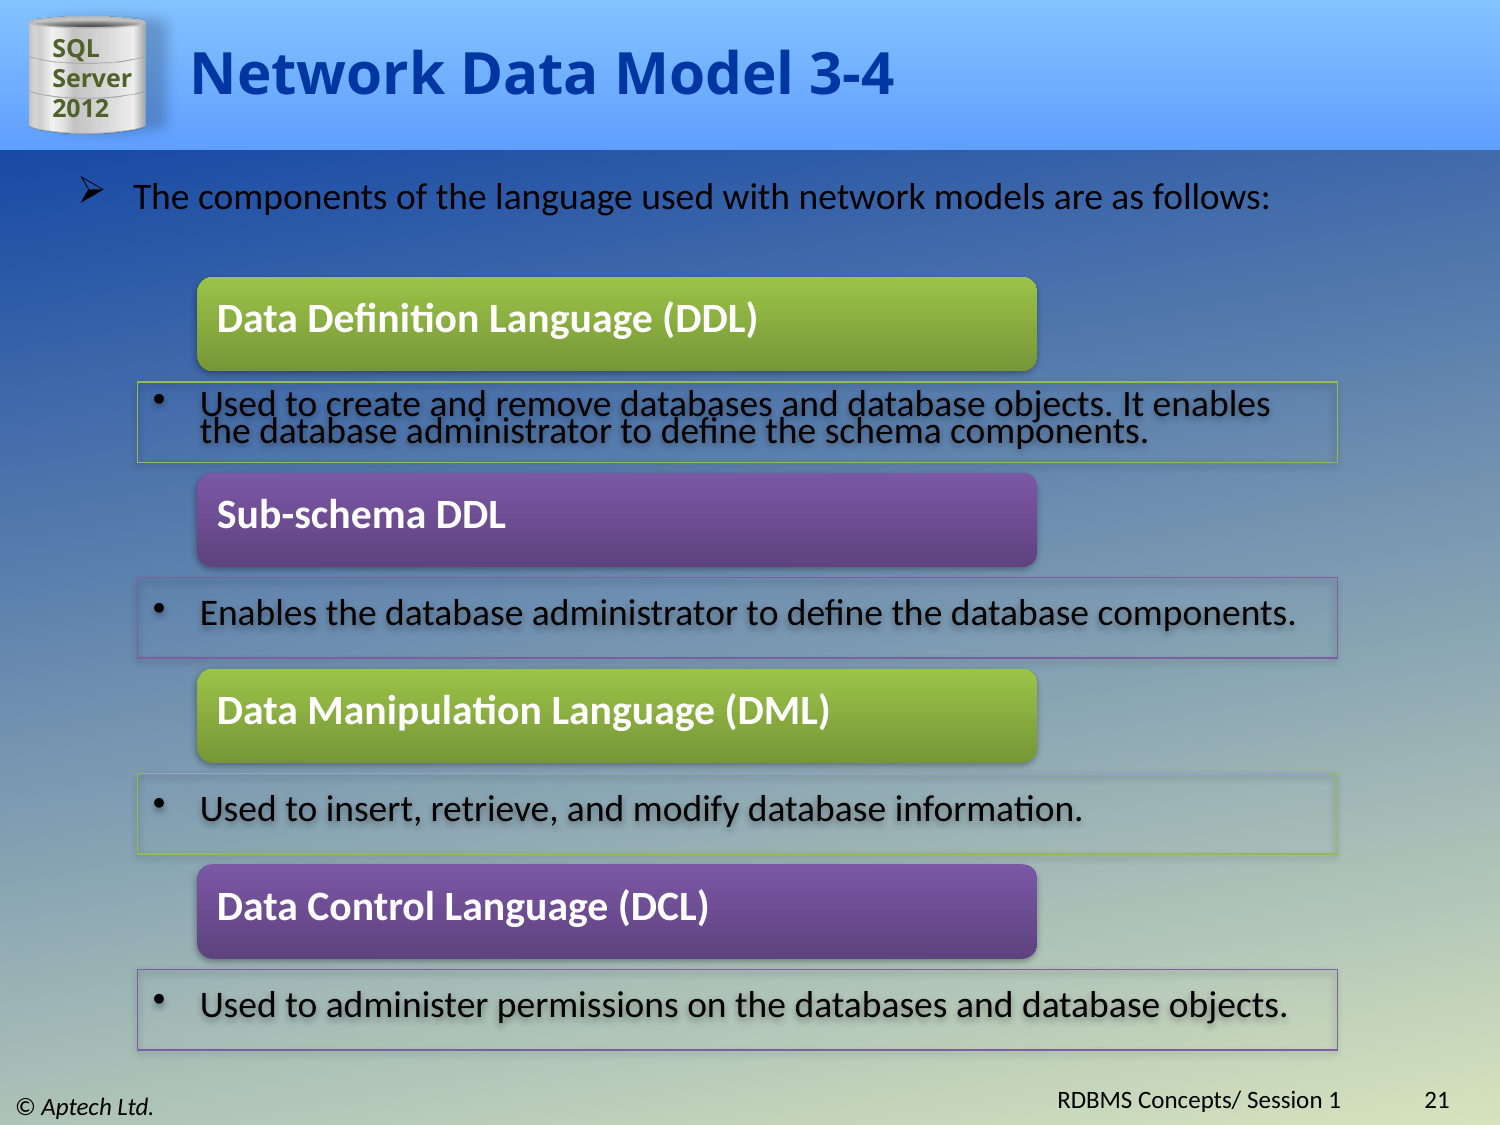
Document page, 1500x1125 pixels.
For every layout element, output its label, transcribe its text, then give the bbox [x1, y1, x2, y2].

slide_number 21 [1363, 1084, 1465, 1113]
text_box The components of the language used with network models are as follows: [62, 164, 1463, 225]
footer RDBMS Concepts/ Session 1 [375, 1084, 1363, 1113]
picture [24, 0, 150, 150]
title Network Data Model 3-4 [174, 37, 1426, 106]
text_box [137, 266, 1338, 1051]
